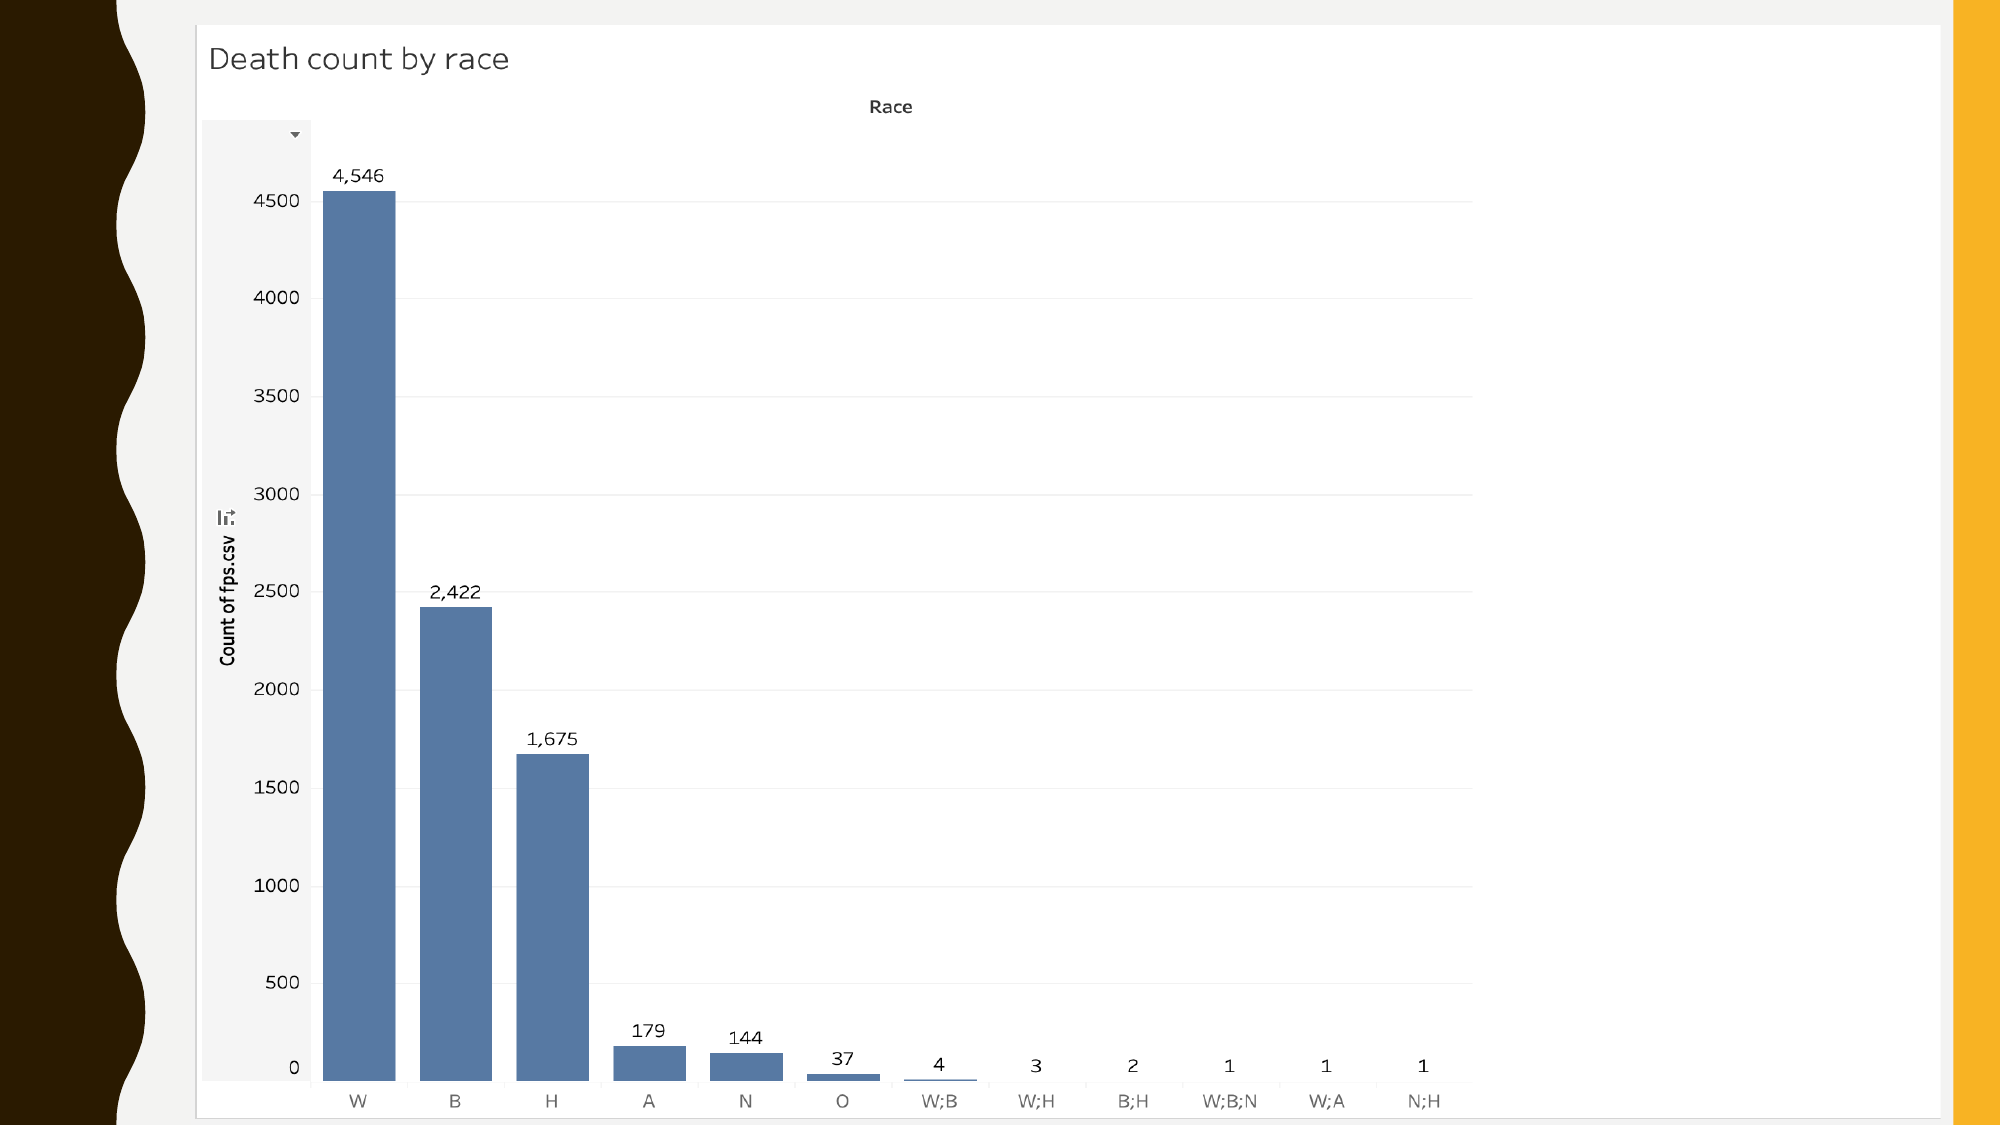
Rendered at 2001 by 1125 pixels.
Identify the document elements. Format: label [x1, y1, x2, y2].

picture [190, 25, 1941, 1125]
